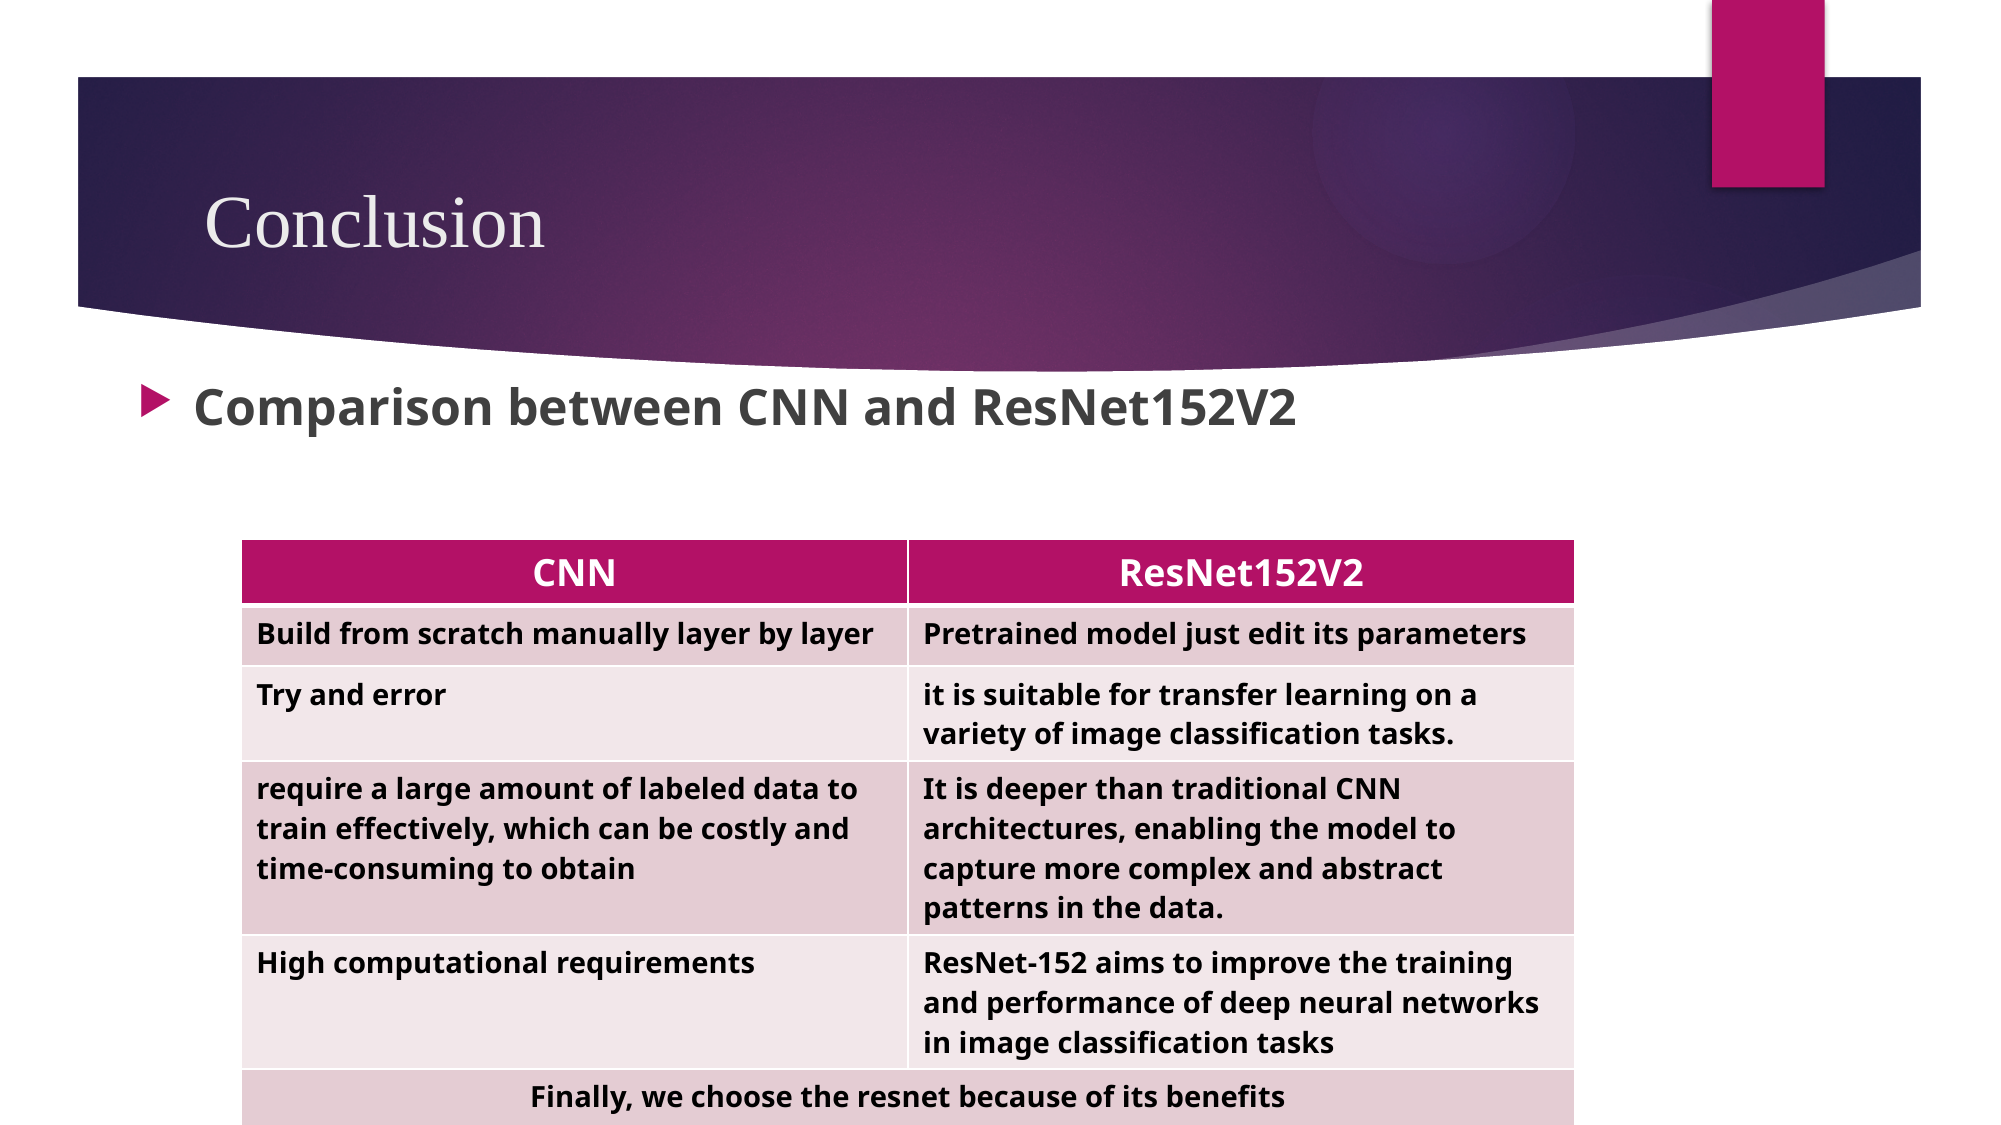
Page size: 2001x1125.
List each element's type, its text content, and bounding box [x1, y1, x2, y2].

table_cell High computational requirements [242, 936, 907, 1068]
table_header ResNet152V2 [909, 540, 1574, 603]
table_cell ResNet-152 aims to improve the training and performance of deep neural networks in image classification tasks [909, 936, 1574, 1068]
table_cell it is suitable for transfer learning on a variety of image classification tasks. [909, 667, 1574, 760]
table_header CNN [242, 540, 907, 603]
text_box Conclusion [189, 159, 1627, 276]
table_cell It is deeper than traditional CNN architectures, enabling the model to capture more complex and abstract patterns in the data. [909, 762, 1574, 934]
table_cell Try and error [242, 667, 907, 760]
text_box Comparison between CNN and ResNet152V2 [122, 368, 1569, 504]
table_cell Pretrained model just edit its parameters [909, 608, 1574, 665]
table_cell require a large amount of labeled data to train effectively, which can be costly and time-consuming to obtain [242, 762, 907, 934]
table_cell Build from scratch manually layer by layer [242, 608, 907, 665]
table_cell Finally, we choose the resnet because of its benefits [242, 1070, 1574, 1125]
